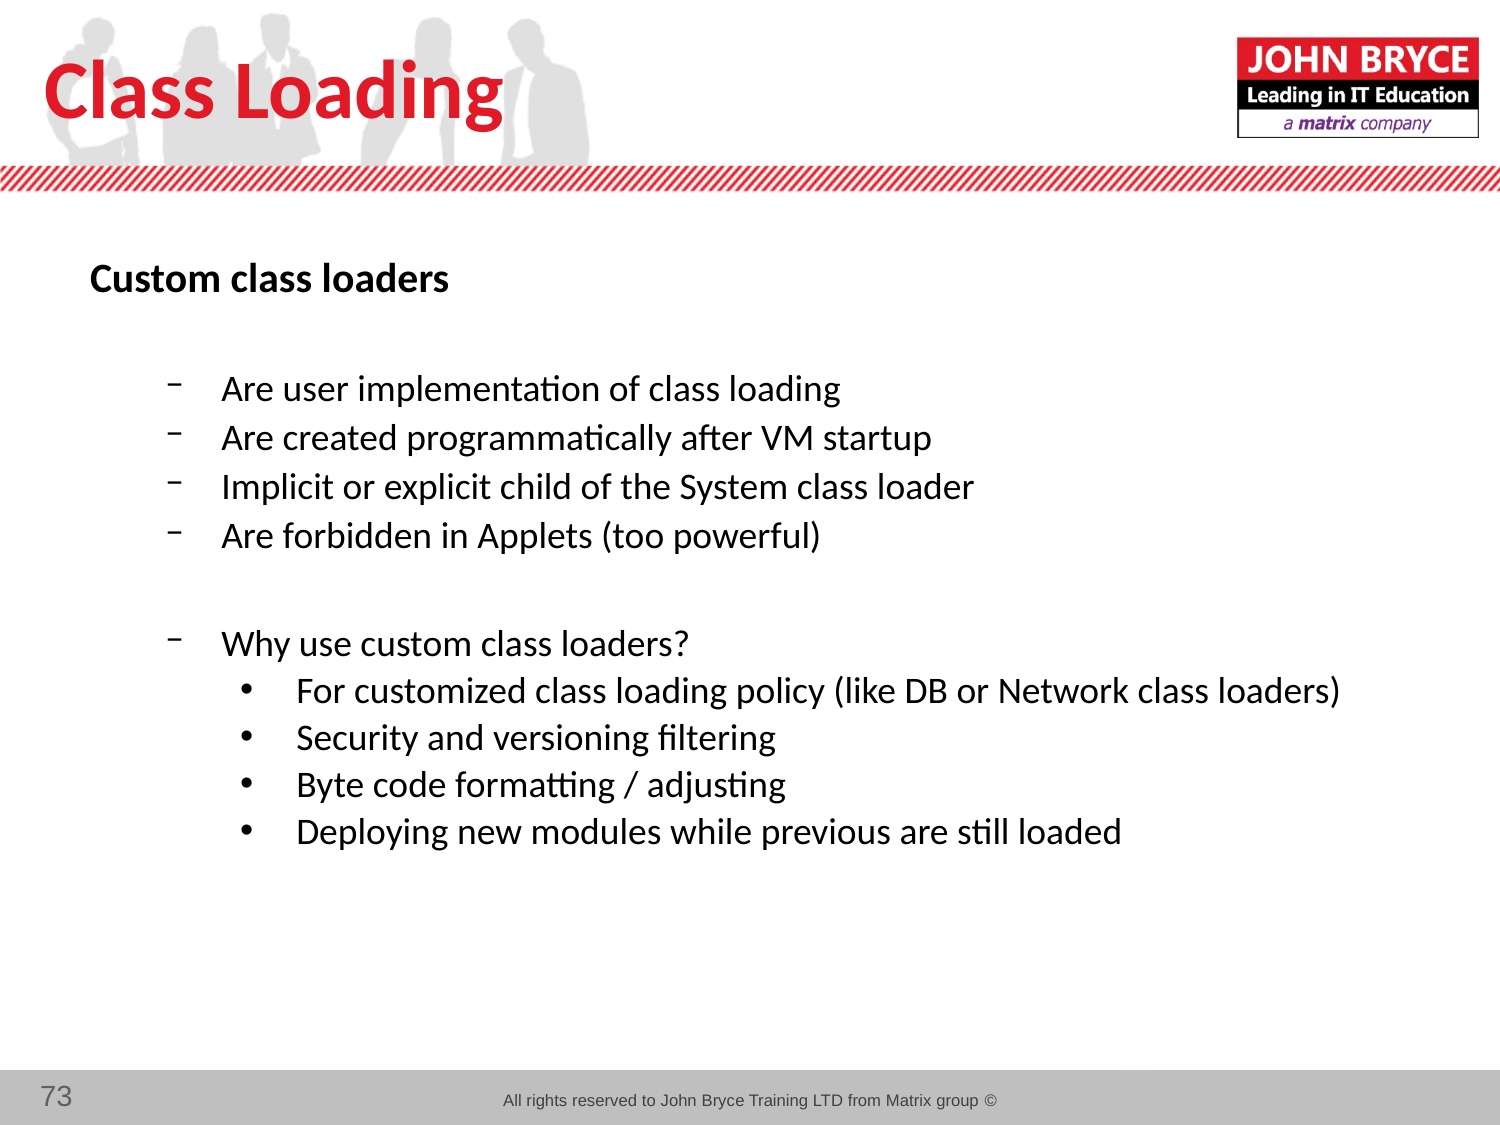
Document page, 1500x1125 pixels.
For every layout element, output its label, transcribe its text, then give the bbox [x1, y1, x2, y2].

picture [0, 0, 1500, 1070]
title Class Loading [29, 21, 1235, 150]
list Custom class loaders Are user implementation of class loading Are created programmatically after VM startup Implicit or explicit child of the System class loader Are forbidden in Applets (too powerful) Why use custom class loaders? For customized class loading policy (like DB or Network class loaders) Security and versioning filtering Byte code formatting / adjusting Deploying new modules while previous are still loaded [75, 243, 1425, 1047]
